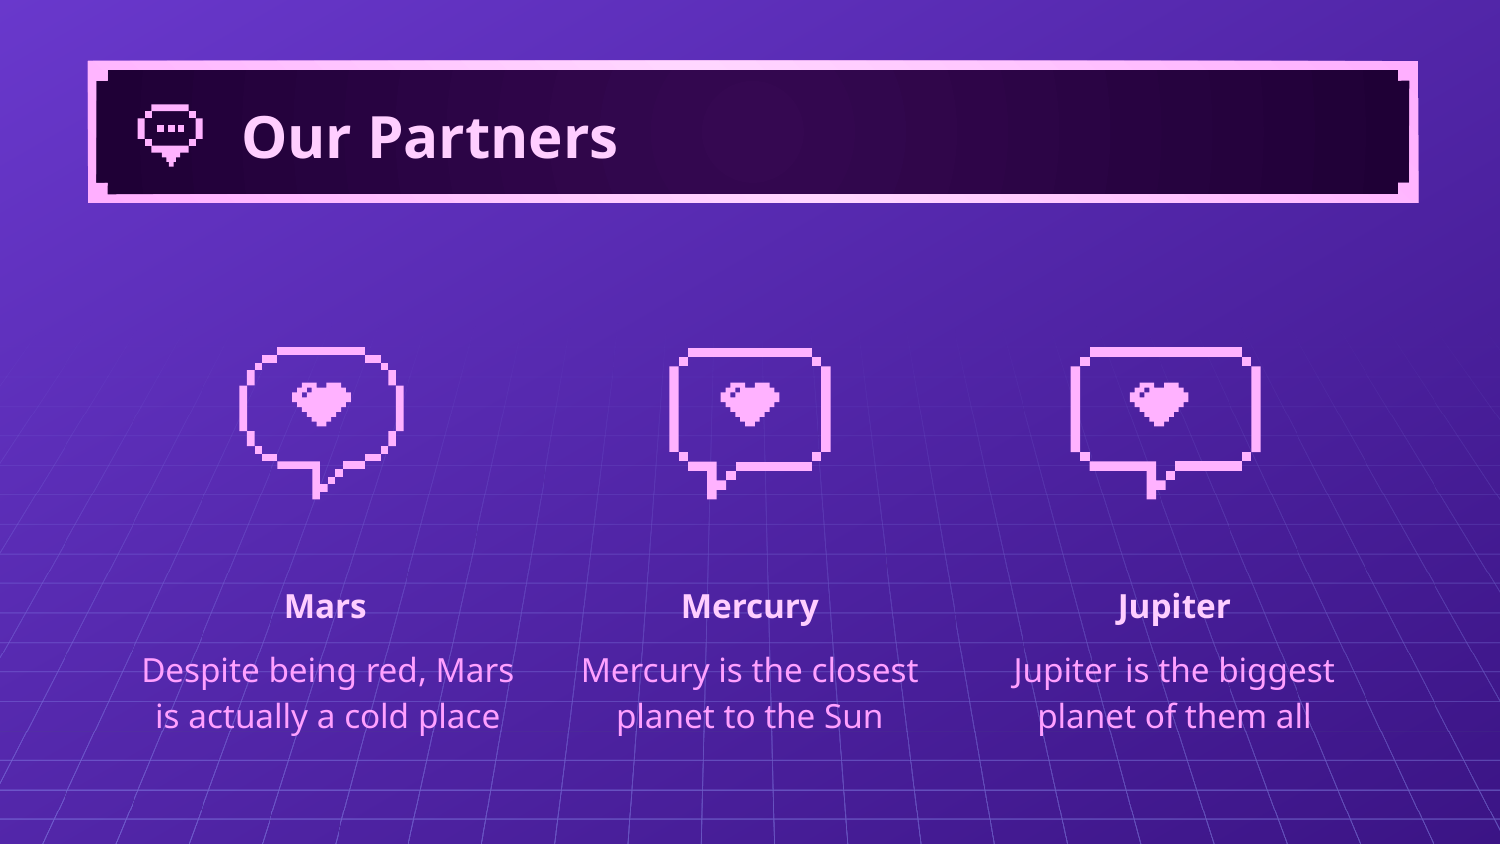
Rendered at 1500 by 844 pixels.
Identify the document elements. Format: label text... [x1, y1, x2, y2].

subtitle Jupiter [967, 563, 1382, 625]
subtitle Mercury [543, 563, 957, 625]
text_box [669, 347, 831, 500]
subtitle Despite being red, Mars is actually a cold place [121, 627, 535, 736]
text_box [1070, 347, 1261, 500]
subtitle Jupiter is the biggest planet of them all [967, 627, 1382, 736]
subtitle Mars [118, 563, 533, 625]
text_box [239, 347, 404, 500]
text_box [137, 104, 203, 167]
subtitle Mercury is the closest planet to the Sun [543, 627, 957, 736]
title Our Partners [225, 88, 1382, 183]
